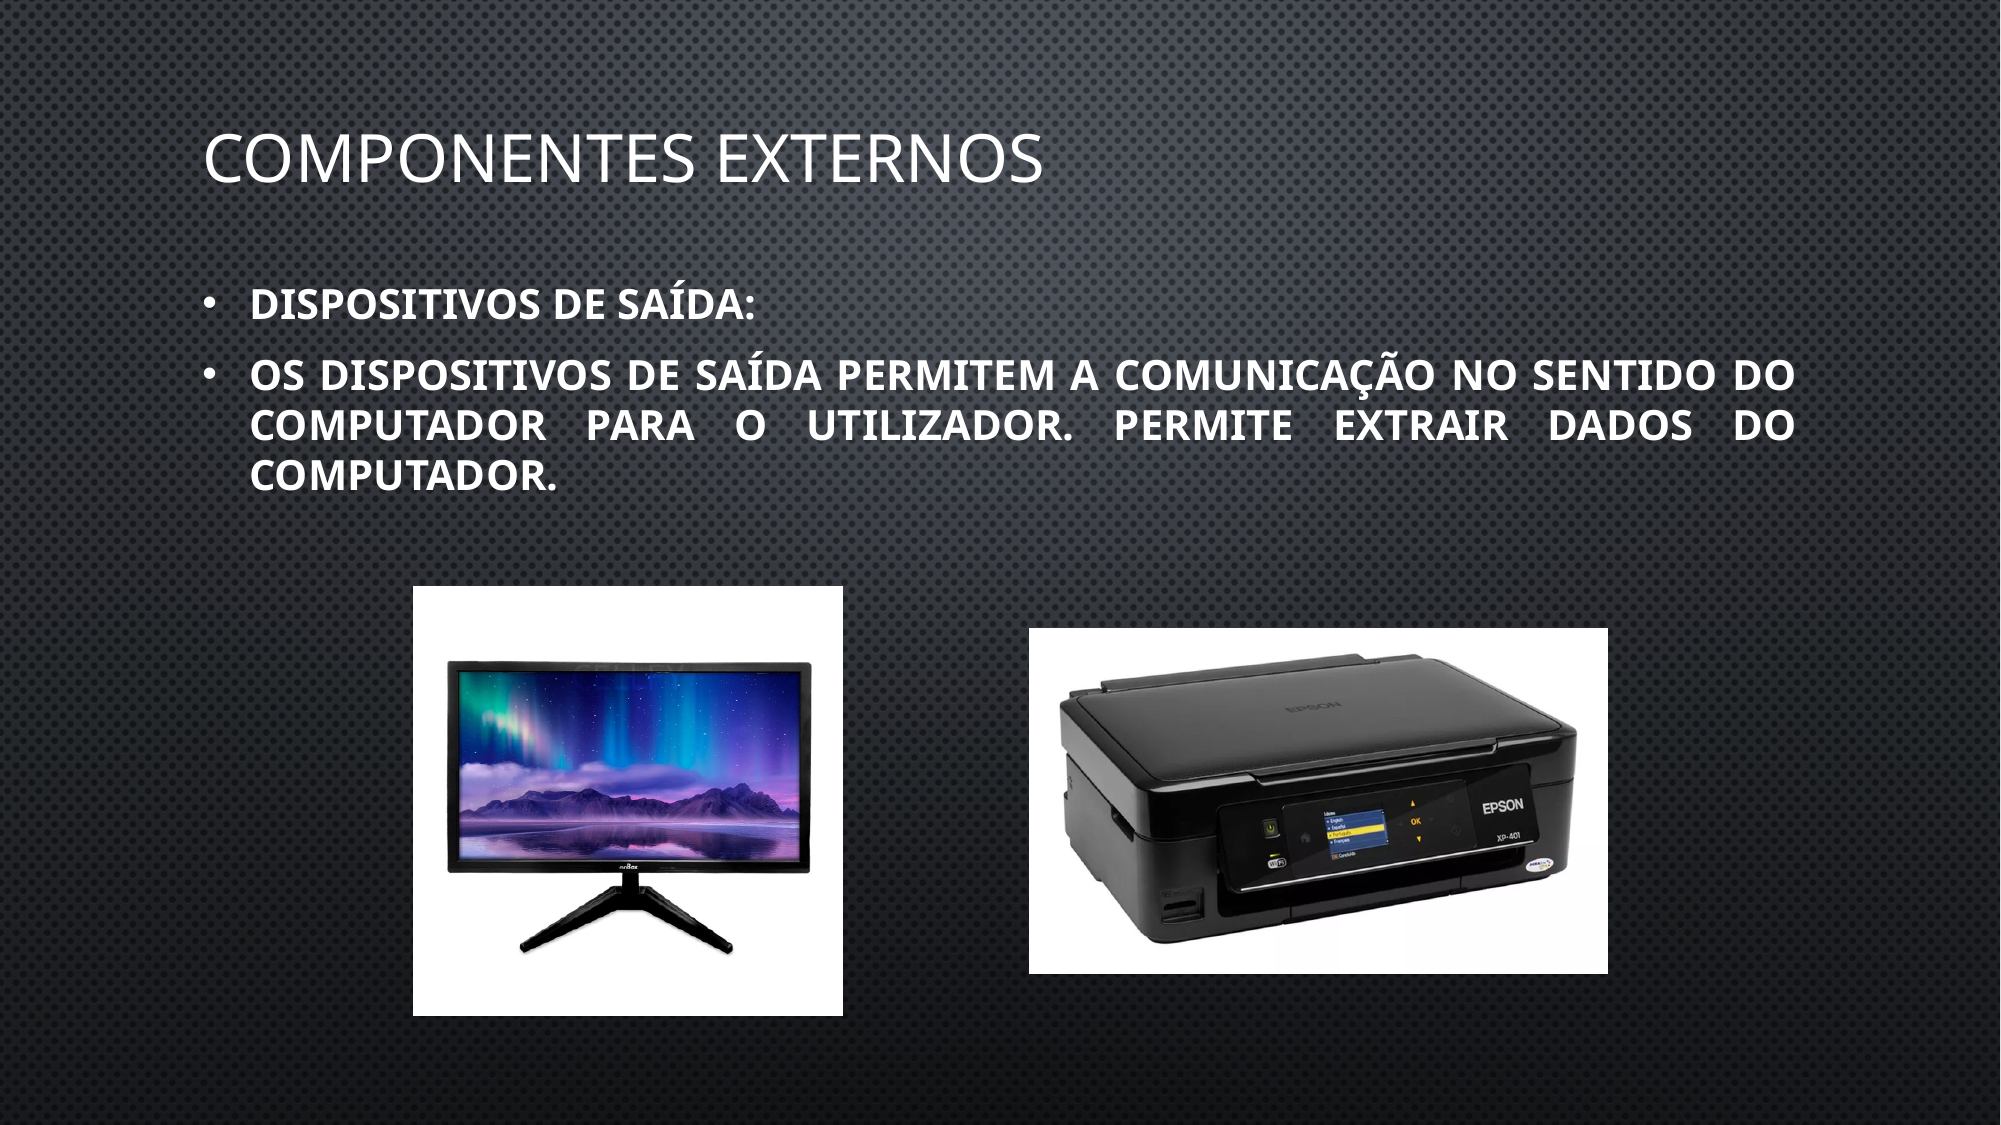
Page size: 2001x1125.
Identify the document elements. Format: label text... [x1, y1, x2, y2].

list Dispositivos de Saída: Os dispositivos de saída permitem a comunicação no sentido do computador para o utilizador. Permite extrair dados do computador. [187, 257, 1813, 519]
picture [413, 586, 843, 1016]
picture [1028, 628, 1608, 974]
title Componentes EXTERNOS [187, 0, 1813, 257]
